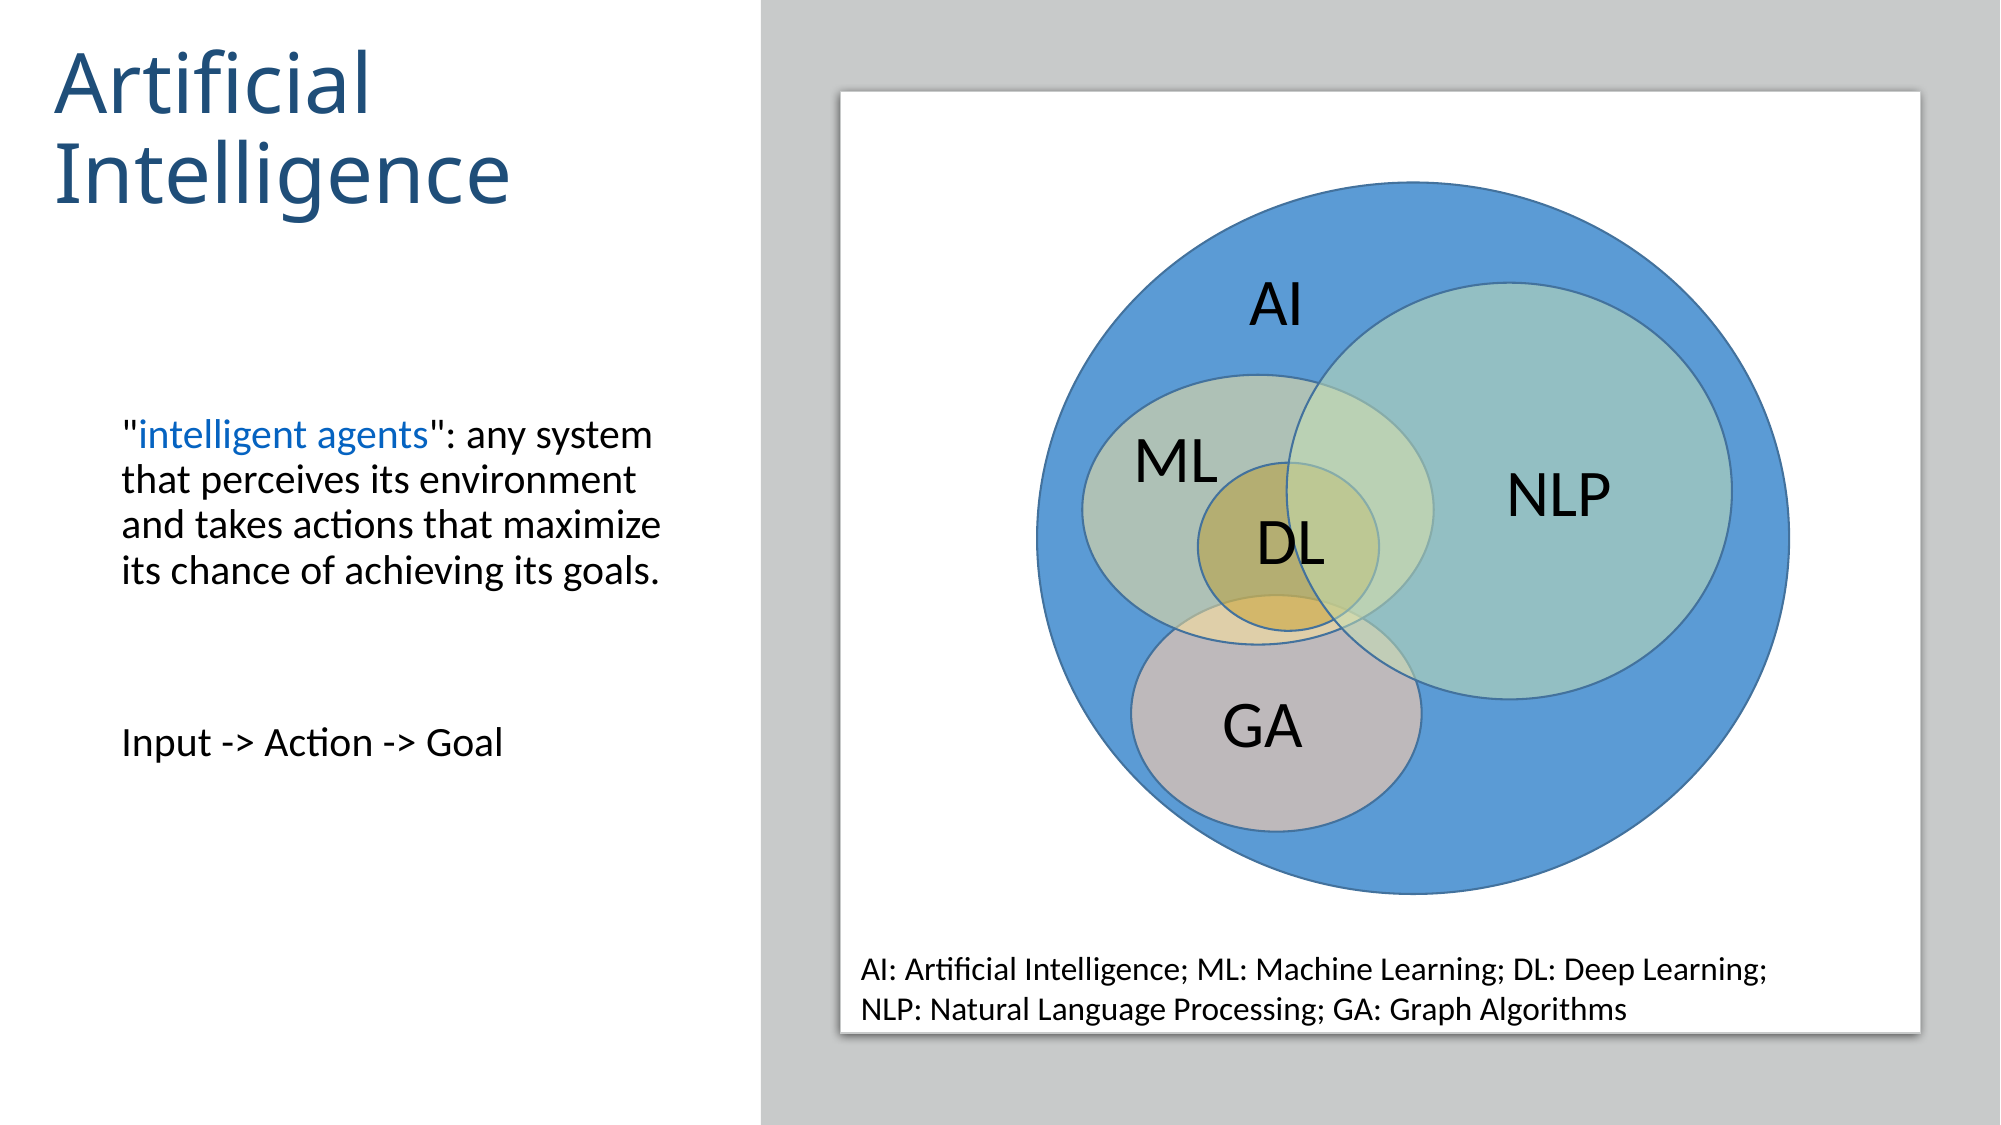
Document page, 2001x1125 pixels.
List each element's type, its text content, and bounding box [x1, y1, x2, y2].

text_box [1081, 426, 1341, 646]
text_box [760, 0, 2000, 1125]
text_box AI: Artificial Intelligence; ML: Machine Learning; DL: Deep Learning; NLP: Natural Language Processing; GA: Graph Algorithms [846, 939, 1915, 1035]
text_box NLP [1491, 442, 1671, 537]
text_box GA [1207, 672, 1387, 768]
text_box [839, 90, 1922, 1034]
title Artificial Intelligence [39, 0, 615, 265]
text_box DL [1241, 490, 1420, 585]
text_box [1036, 181, 1791, 896]
text_box [1196, 503, 1333, 632]
text_box "intelligent agents": any system that perceives its environment and takes actions that maximize its chance of achieving its goals. Input -> Action -> Goal [106, 405, 682, 812]
text_box AI [1234, 251, 1414, 347]
text_box [1298, 281, 1734, 701]
text_box [1140, 373, 1318, 419]
text_box ML [1118, 408, 1298, 503]
text_box [1130, 629, 1423, 833]
